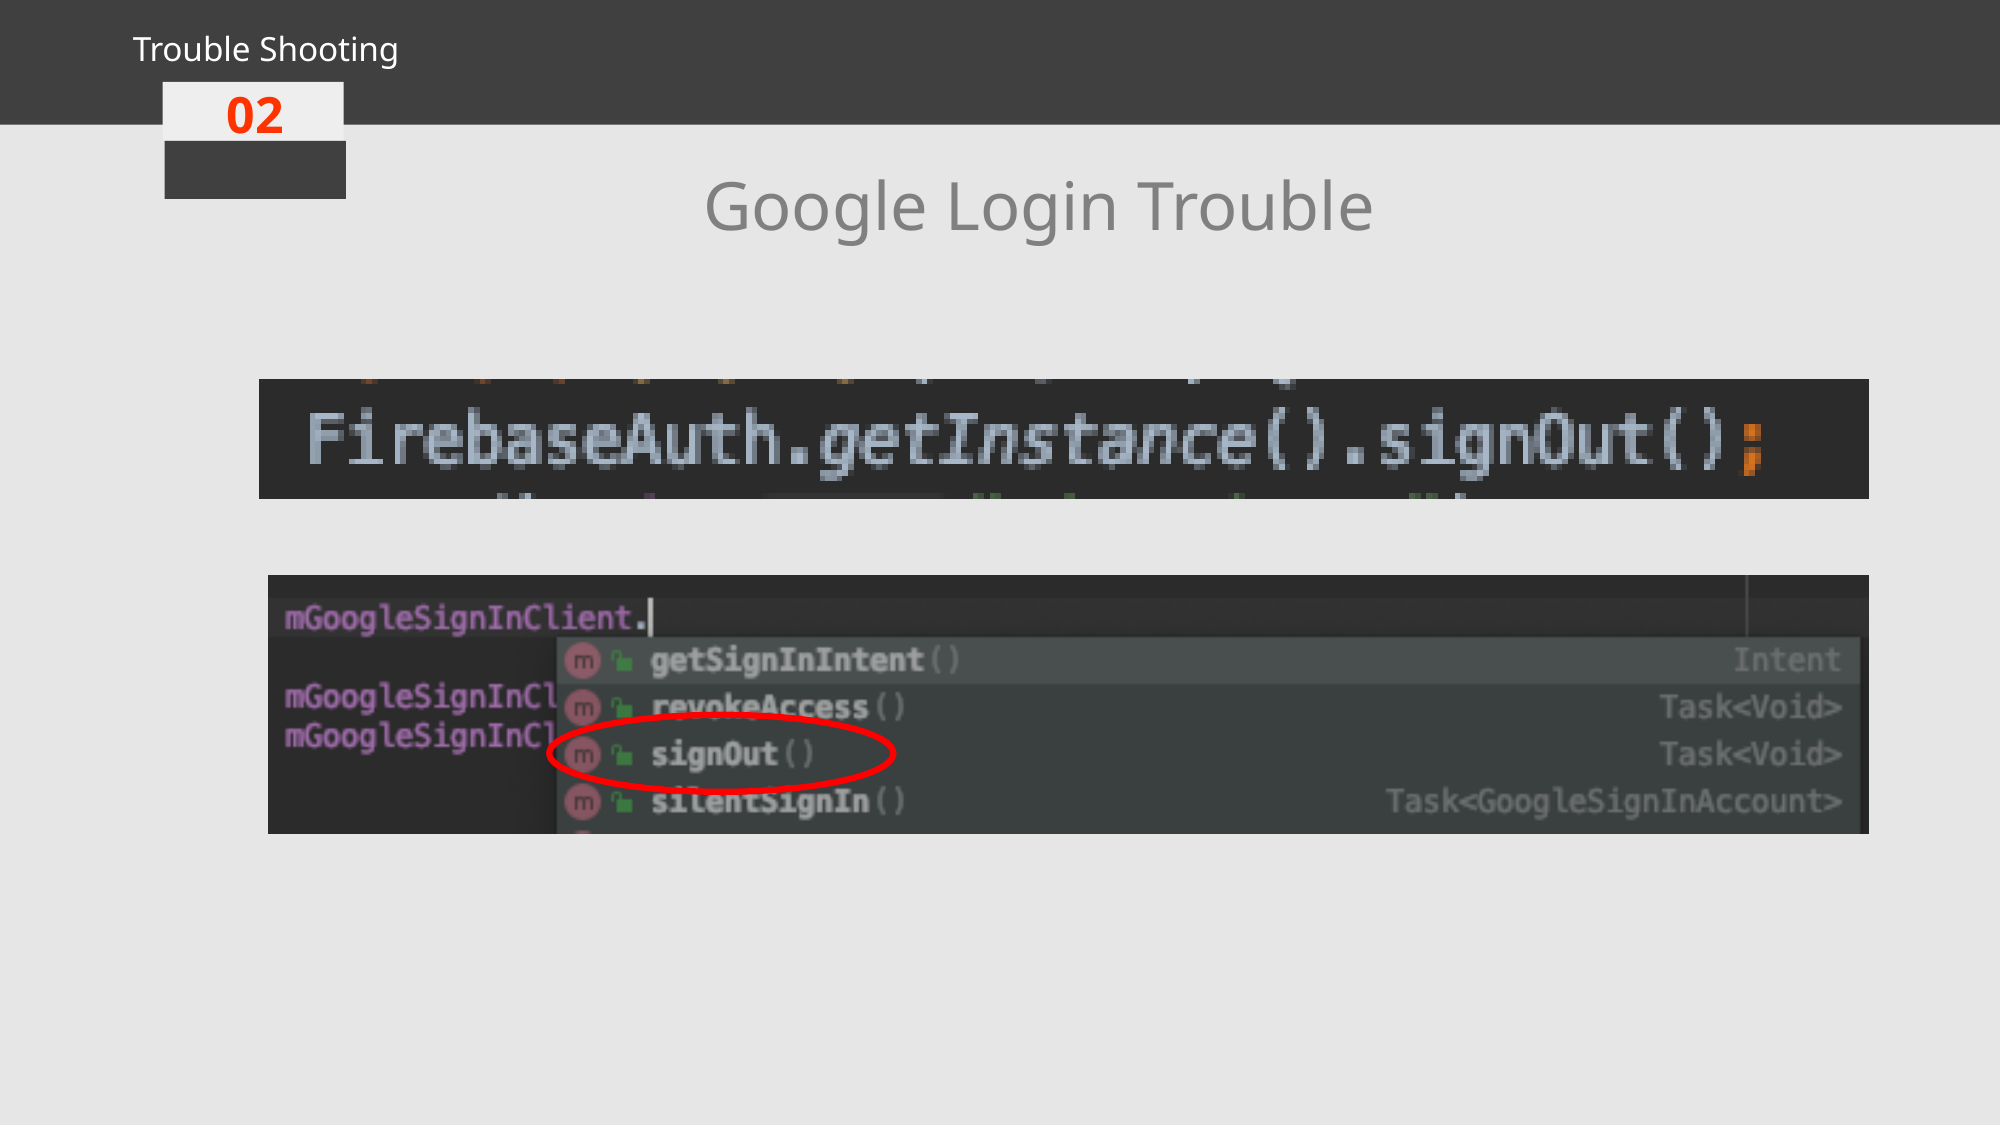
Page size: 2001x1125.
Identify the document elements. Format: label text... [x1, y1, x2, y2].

text_box [0, 0, 211, 126]
text_box [299, 0, 2000, 126]
text_box [299, 81, 345, 140]
text_box 02 [211, 76, 299, 151]
text_box Trouble Shooting [118, 0, 640, 76]
text_box [161, 81, 211, 141]
picture [268, 575, 1869, 834]
text_box [164, 140, 347, 200]
text_box Google Login Trouble [688, 156, 1429, 251]
picture [259, 379, 1869, 499]
